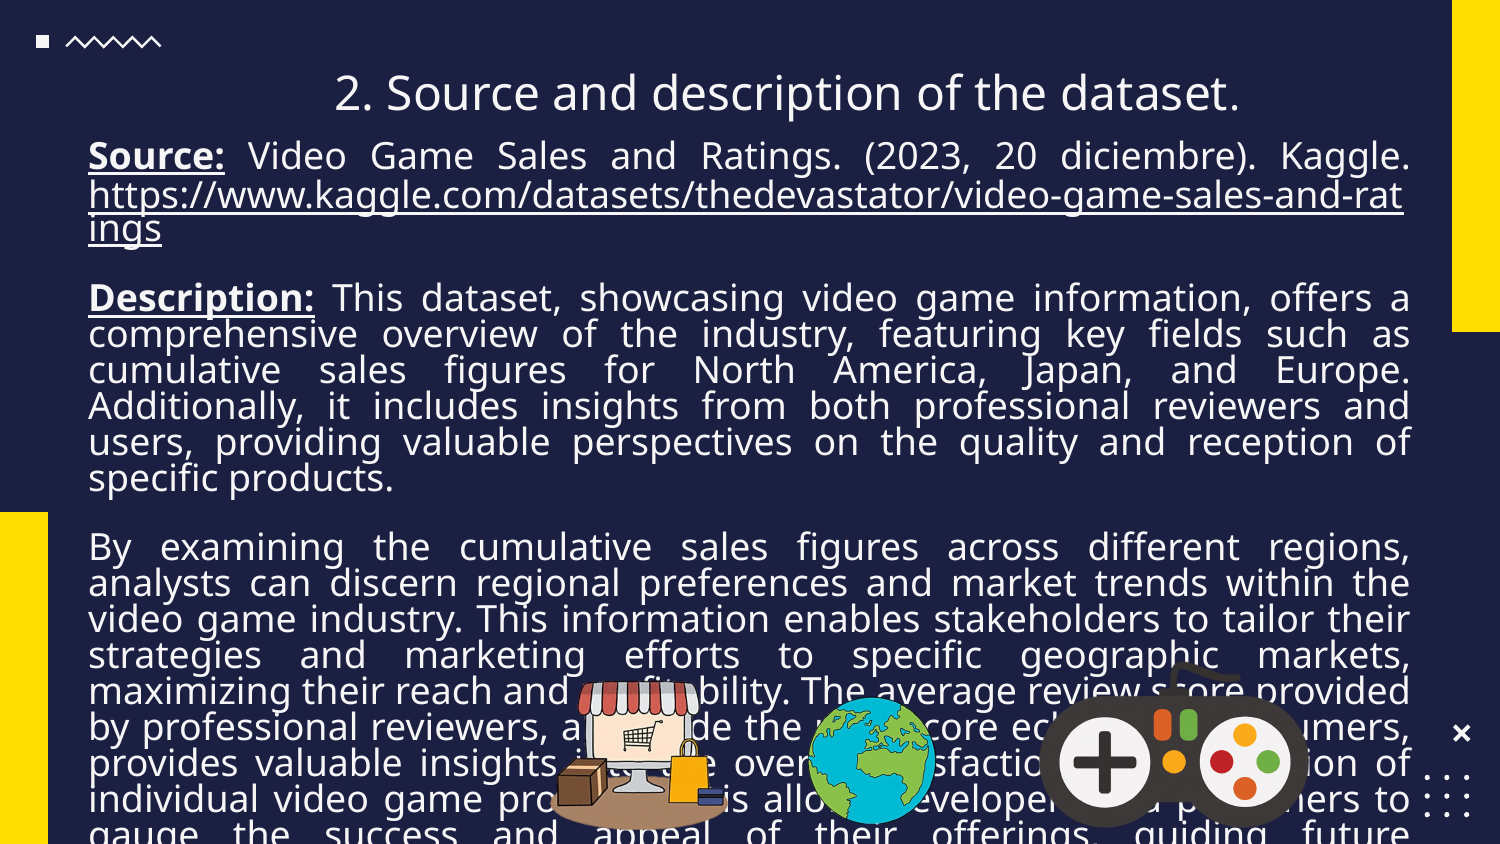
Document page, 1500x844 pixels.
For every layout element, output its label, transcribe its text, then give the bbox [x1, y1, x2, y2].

picture [527, 633, 751, 844]
list Source: Video Game Sales and Ratings. (2023, 20 diciembre). Kaggle. https://www.kaggle.com/datasets/thedevastator/video-game-sales-and-ratings Description: This dataset, showcasing video game information, offers a comprehensive overview of the industry, featuring key fields such as cumulative sales figures for North America, Japan, and Europe. Additionally, it includes insights from both professional reviewers and users, providing valuable perspectives on the quality and reception of specific products. By examining the cumulative sales figures across different regions, analysts can discern regional preferences and market trends within the video game industry. This information enables stakeholders to tailor their strategies and marketing efforts to specific geographic markets, maximizing their reach and profitability. The average review score provided by professional reviewers, alongside the user score echoed by consumers, provides valuable insights into the overall satisfaction and perception of individual video game products. This allows developers and publishers to gauge the success and appeal of their offerings, guiding future development and marketing initiatives. [73, 47, 1427, 616]
picture [783, 655, 963, 835]
picture [1017, 586, 1335, 844]
